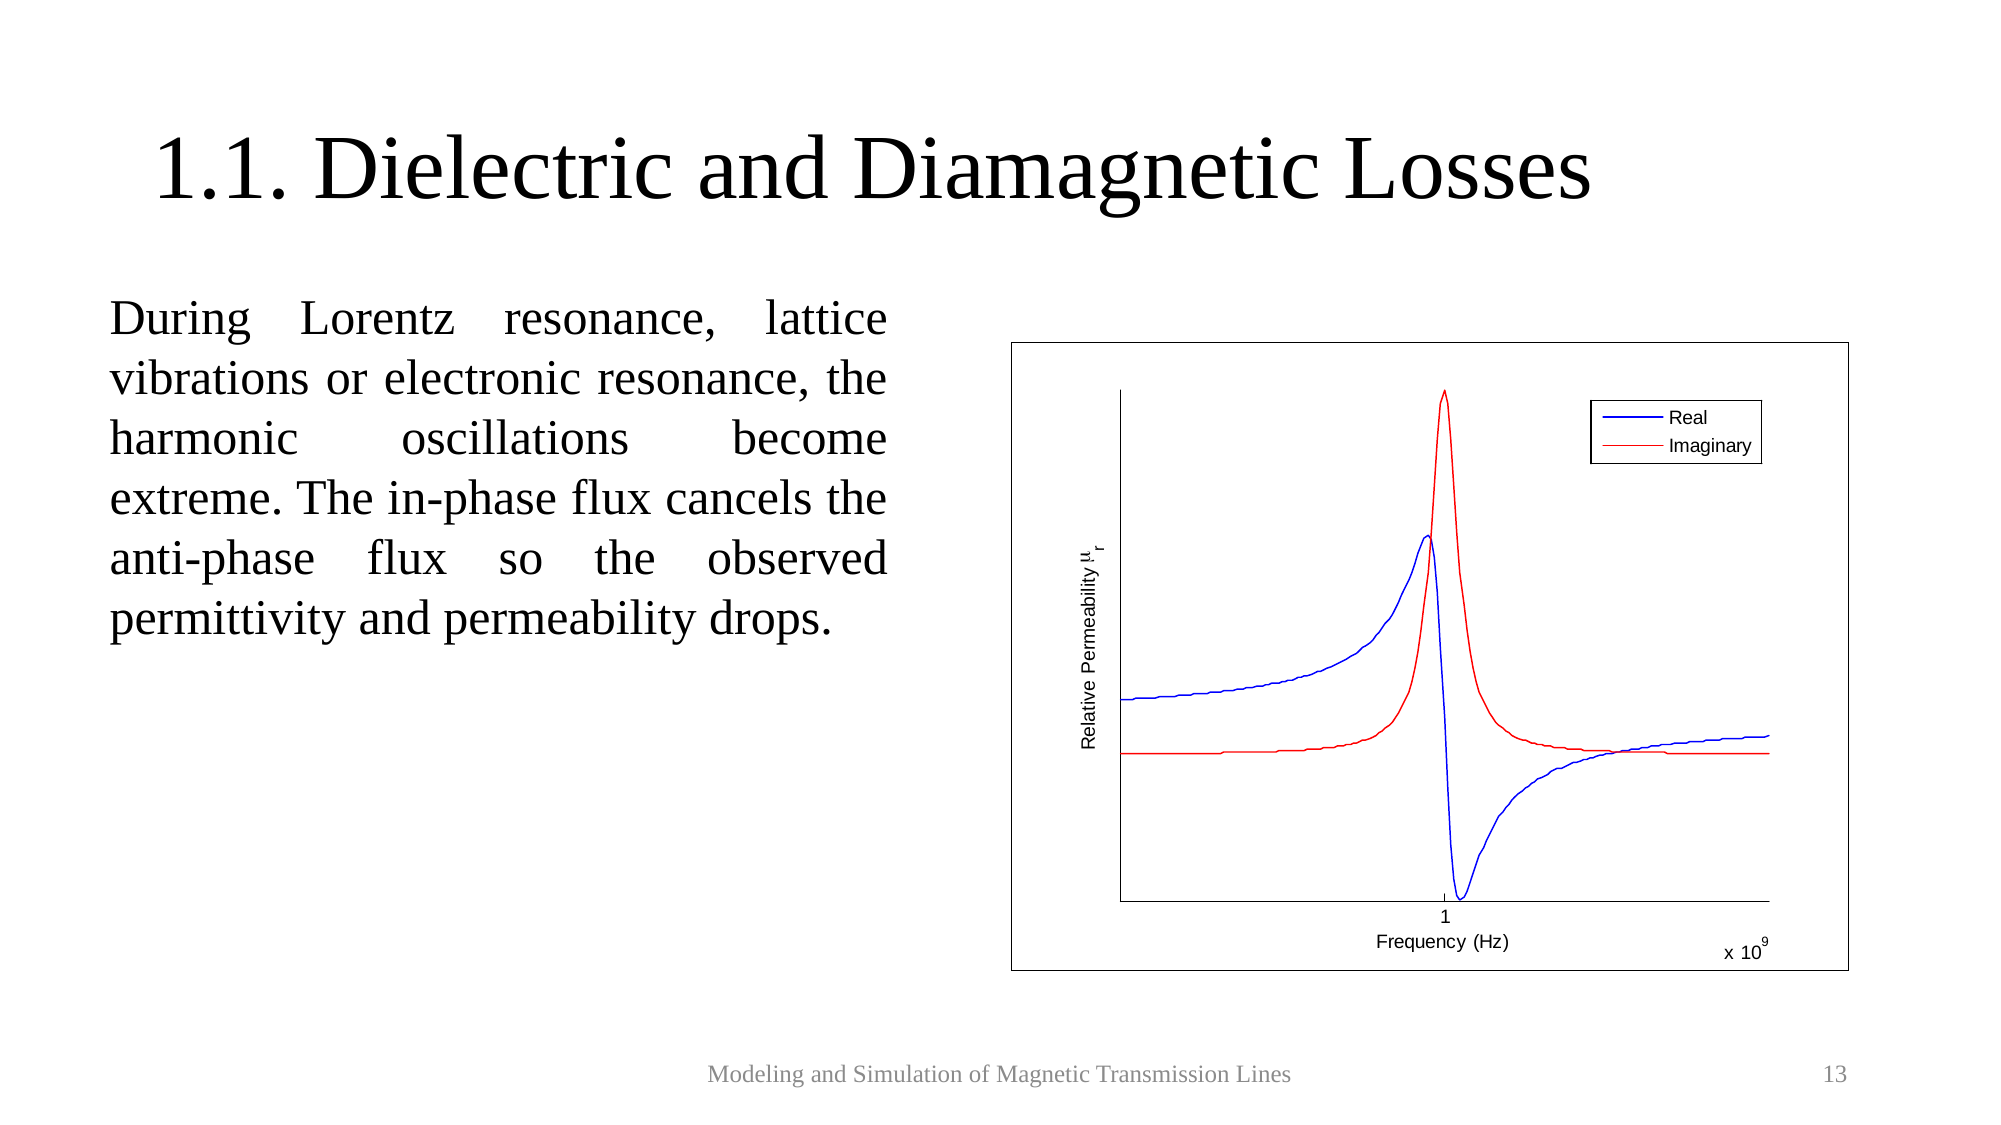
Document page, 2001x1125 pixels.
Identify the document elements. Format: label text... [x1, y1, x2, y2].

title 1.1. Dielectric and Diamagnetic Losses [137, 59, 1863, 278]
footer Modeling and Simulation of Magnetic Transmission Lines [662, 1042, 1338, 1103]
slide_number 13 [1412, 1042, 1863, 1103]
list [1011, 342, 1849, 971]
